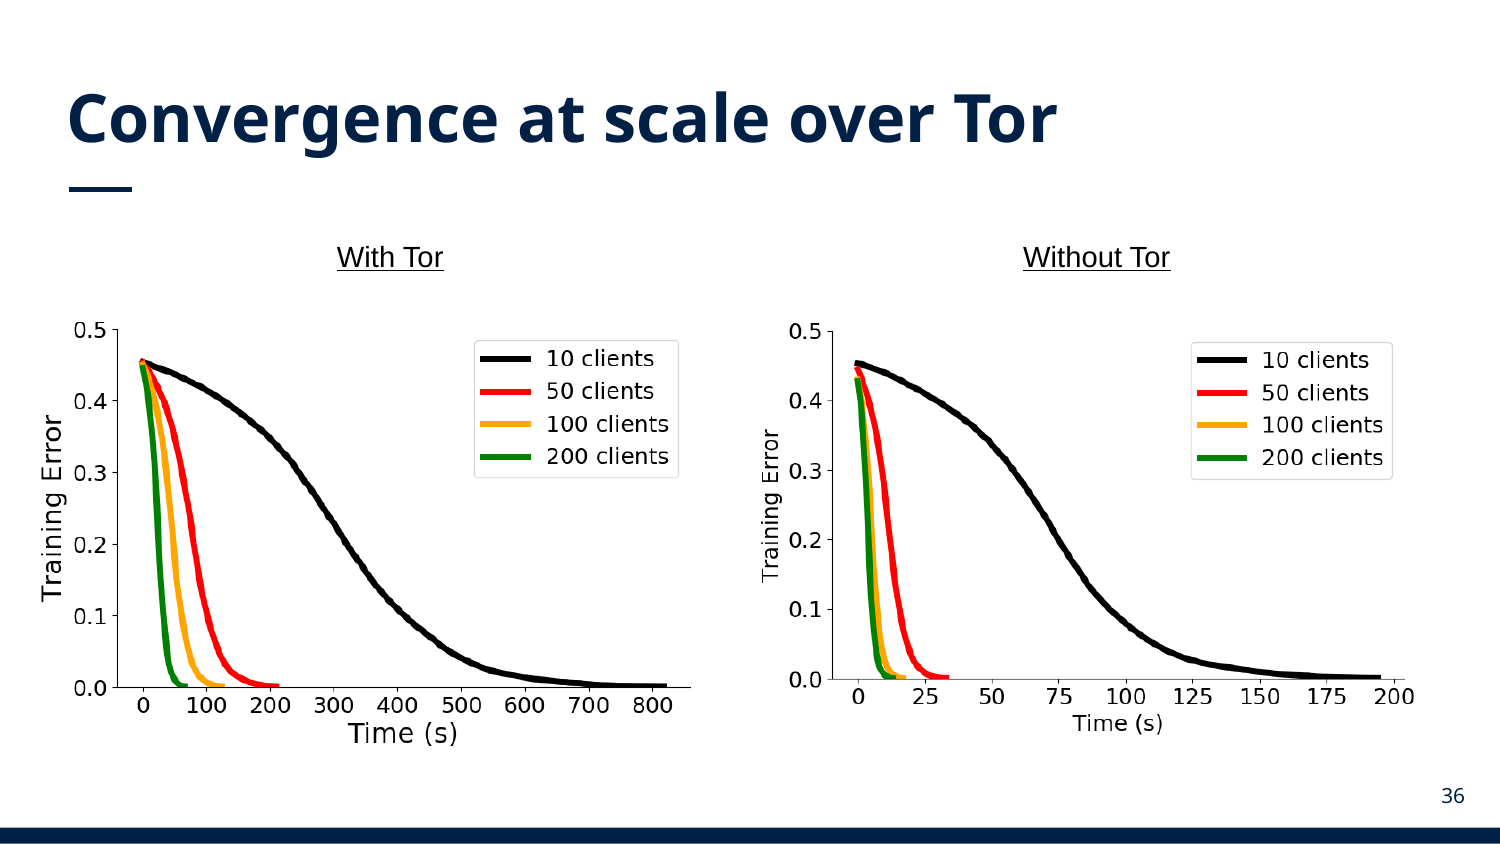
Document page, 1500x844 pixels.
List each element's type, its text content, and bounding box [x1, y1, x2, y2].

slide_number 36 [1389, 764, 1480, 830]
text_box Without Tor [1008, 223, 1208, 271]
picture [24, 271, 1477, 753]
title Convergence at scale over Tor [51, 61, 1449, 167]
text_box With Tor [321, 223, 466, 270]
